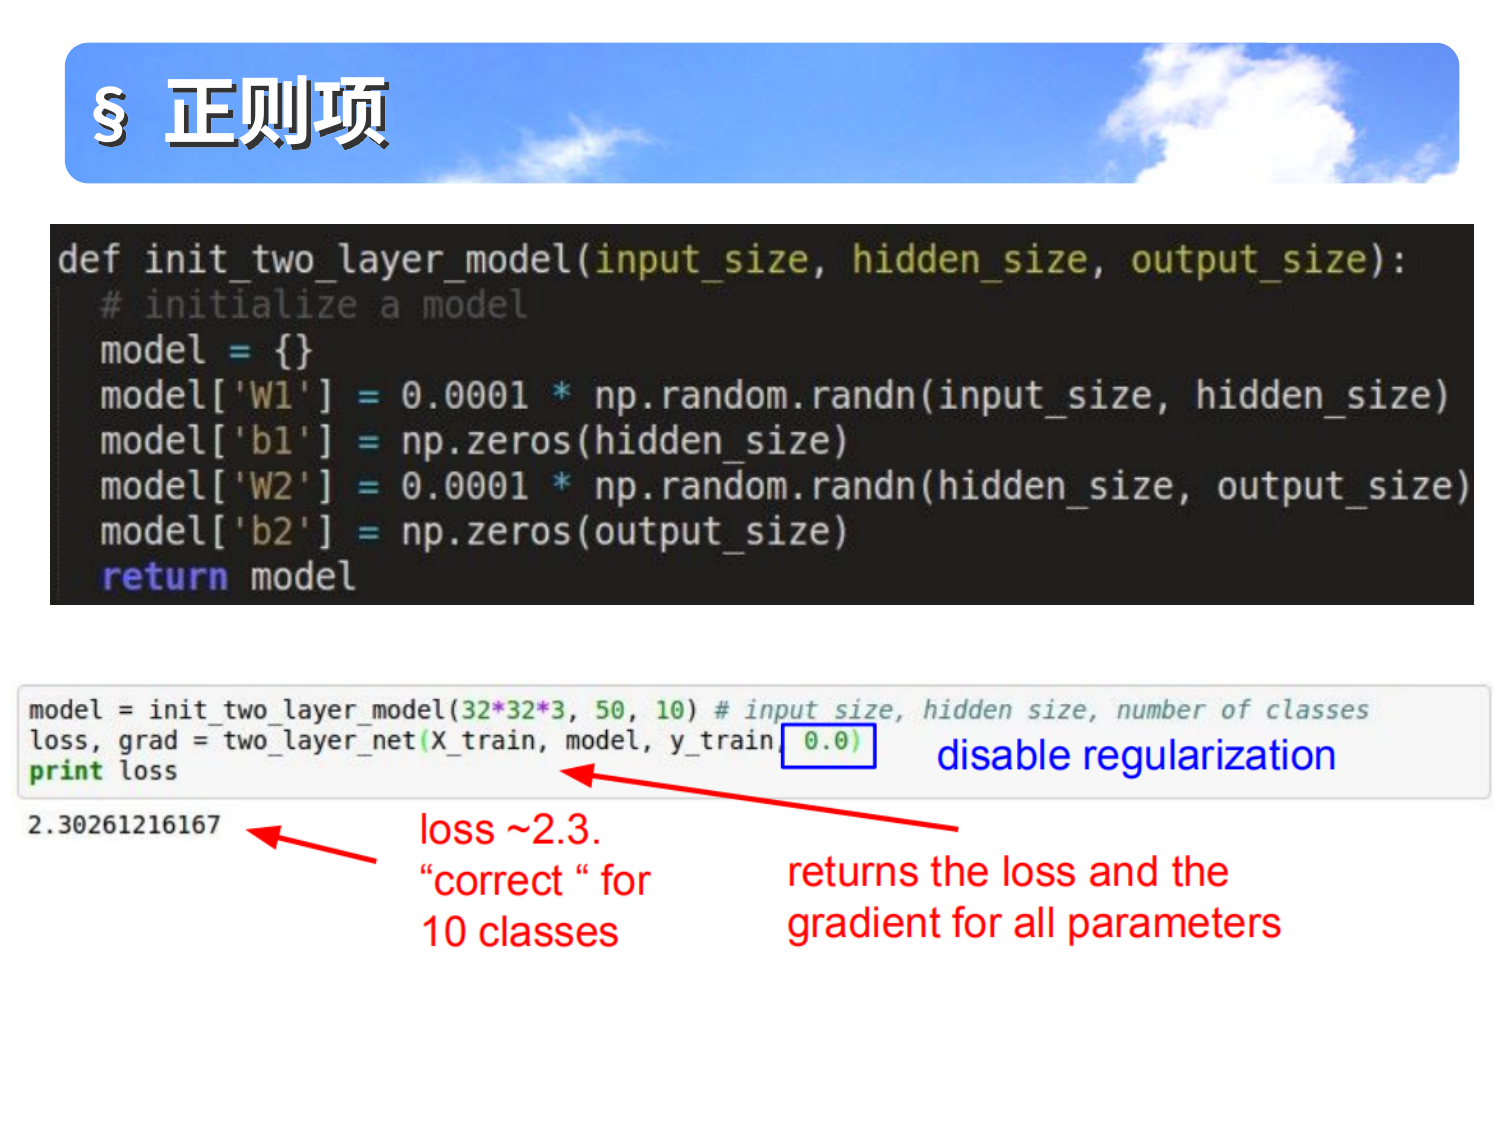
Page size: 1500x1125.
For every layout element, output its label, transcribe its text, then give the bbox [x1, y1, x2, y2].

picture [11, 661, 1500, 951]
picture [49, 224, 1474, 606]
text_box § 正则项 [75, 49, 1450, 168]
picture [64, 42, 1460, 184]
